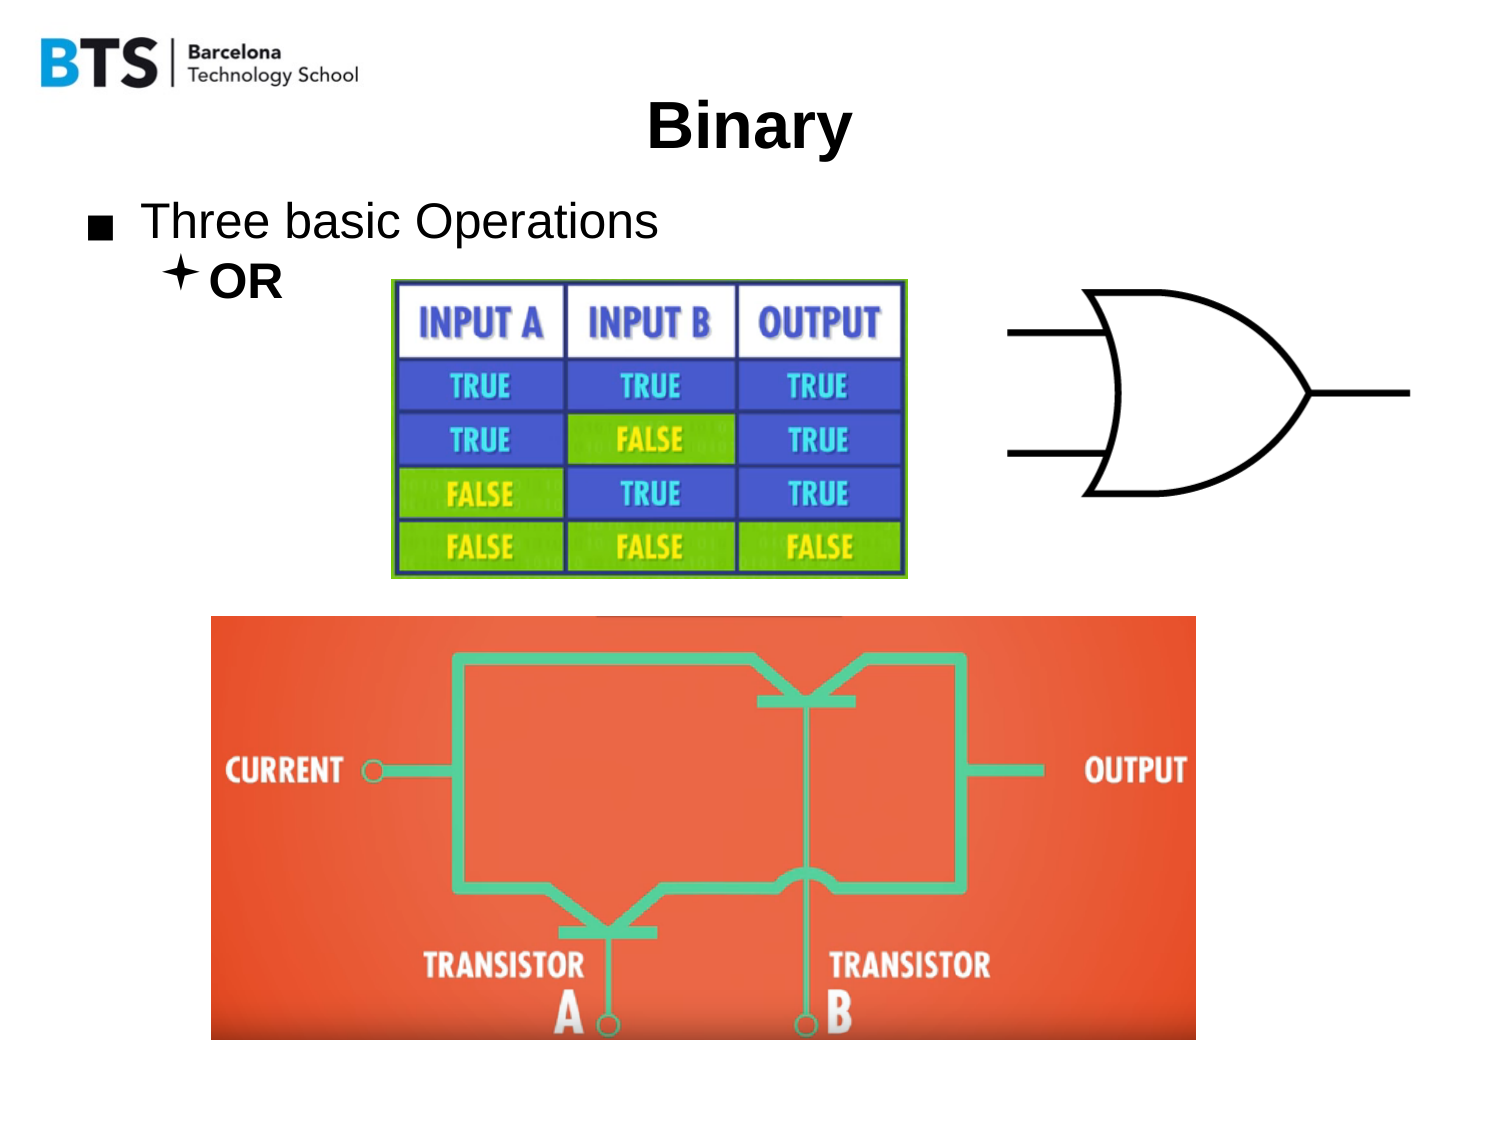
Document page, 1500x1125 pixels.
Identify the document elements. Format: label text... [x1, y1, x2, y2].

picture [52, 65, 67, 78]
picture [211, 616, 1197, 1040]
picture [19, 22, 381, 103]
picture [52, 47, 66, 58]
title Binary [75, 28, 1425, 216]
picture [391, 279, 909, 580]
picture [977, 239, 1445, 540]
list Three basic Operations OR [68, 181, 1419, 985]
